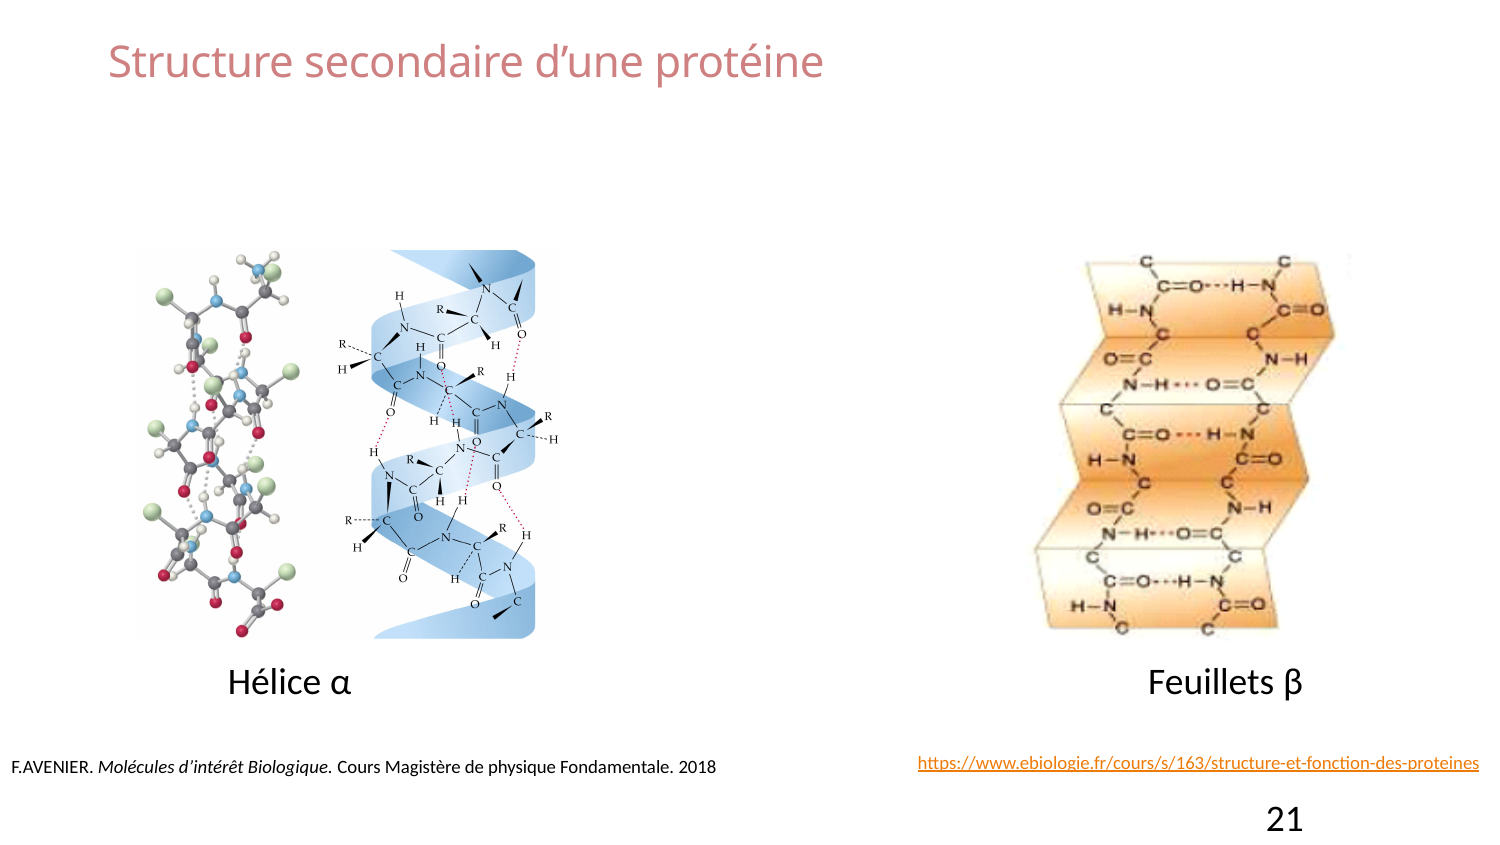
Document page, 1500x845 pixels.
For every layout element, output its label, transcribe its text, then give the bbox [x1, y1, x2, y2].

text_box https://www.ebiologie.fr/cours/s/163/structure-et-fonction-des-proteines [906, 744, 1500, 779]
picture [134, 245, 561, 643]
text_box Hélice α [216, 651, 363, 708]
text_box F.AVENIER. Molécules d’intérêt Biologique. Cours Magistère de physique Fondamentale. 2018 [0, 749, 851, 784]
text_box Feuillets β [1136, 657, 1315, 708]
title Structure secondaire d’une protéine [93, 18, 1331, 94]
picture [905, 240, 1366, 647]
